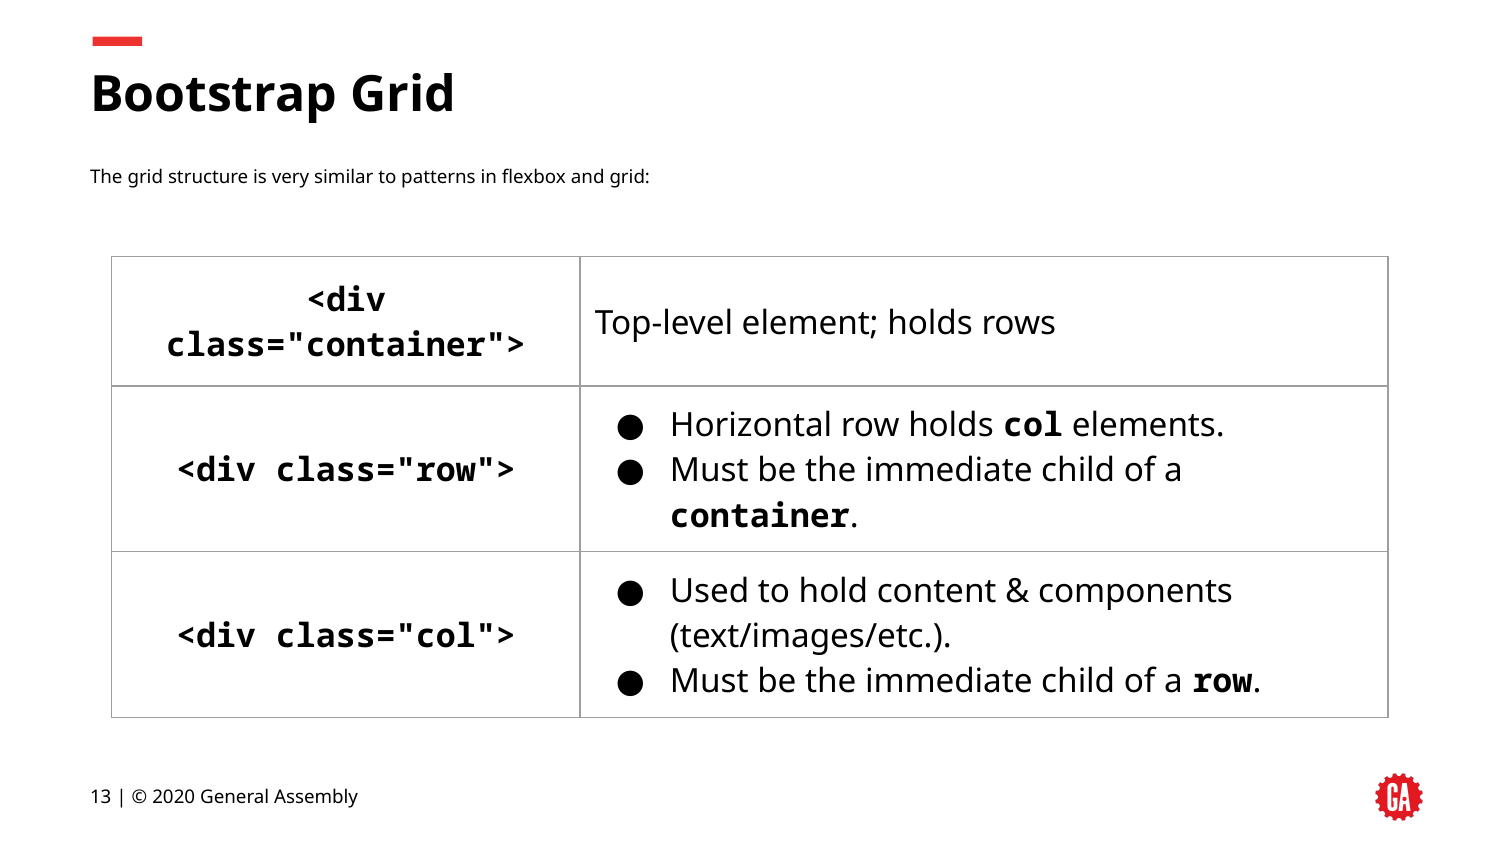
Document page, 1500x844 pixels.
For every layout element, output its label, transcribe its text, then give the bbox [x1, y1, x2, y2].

slide_number 13 | © 2020 General Assembly [75, 764, 465, 830]
table_header <div class="container"> [112, 257, 579, 385]
table_cell Horizontal row holds col elements. Must be the immediate child of a container. [581, 387, 1387, 551]
title Bootstrap Grid [75, 46, 1473, 140]
table_header Top-level element; holds rows [581, 257, 1387, 385]
picture [1373, 771, 1425, 823]
table_cell <div class="row"> [112, 387, 579, 551]
table_cell <div class="col"> [112, 552, 579, 717]
list The grid structure is very similar to patterns in flexbox and grid: [75, 150, 1424, 393]
table_cell Used to hold content & components (text/images/etc.). Must be the immediate child of a row. [581, 552, 1387, 717]
